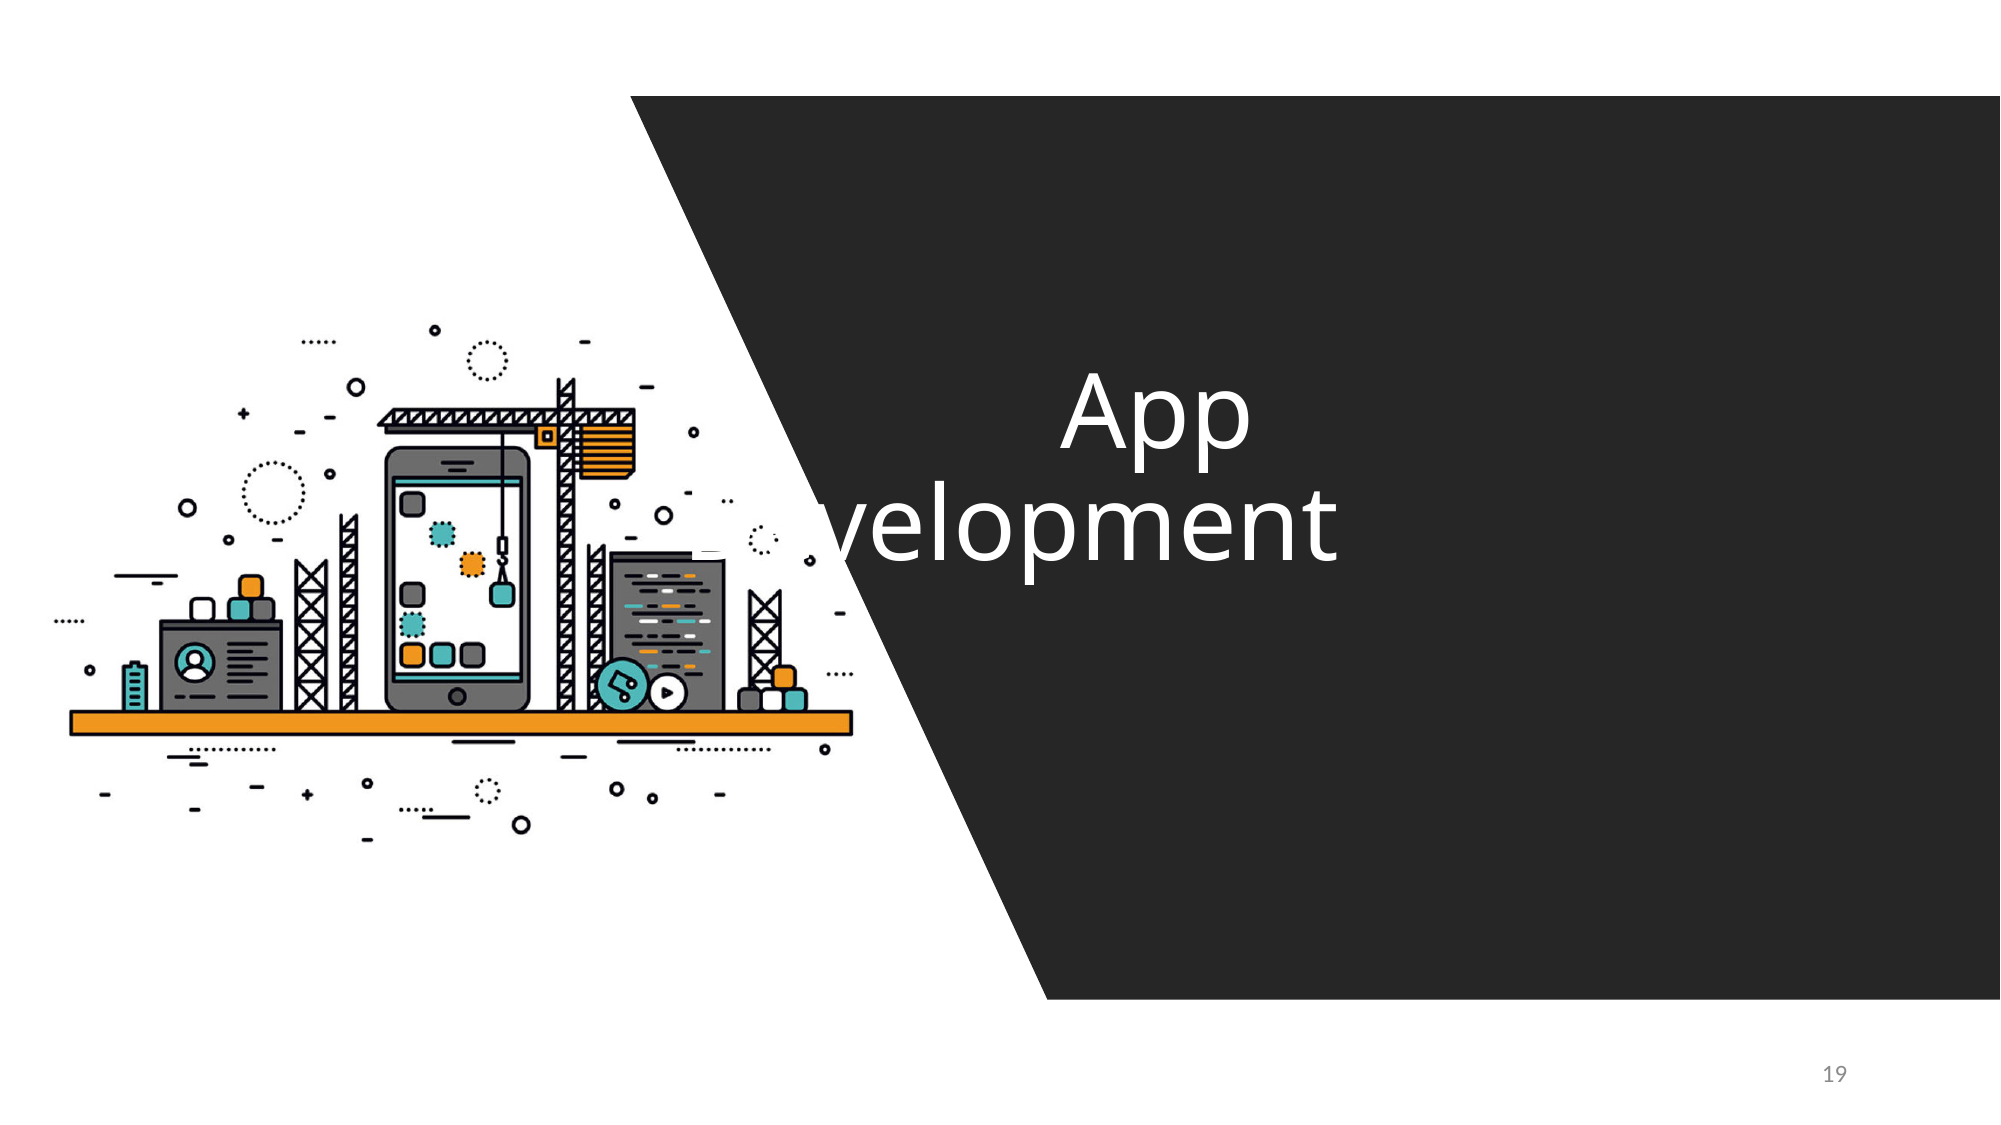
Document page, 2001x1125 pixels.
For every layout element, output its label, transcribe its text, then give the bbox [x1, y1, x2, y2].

text_box [628, 94, 2000, 1001]
title App Development [928, 224, 1882, 591]
slide_number 19 [1412, 1042, 1863, 1103]
picture [15, 223, 928, 913]
